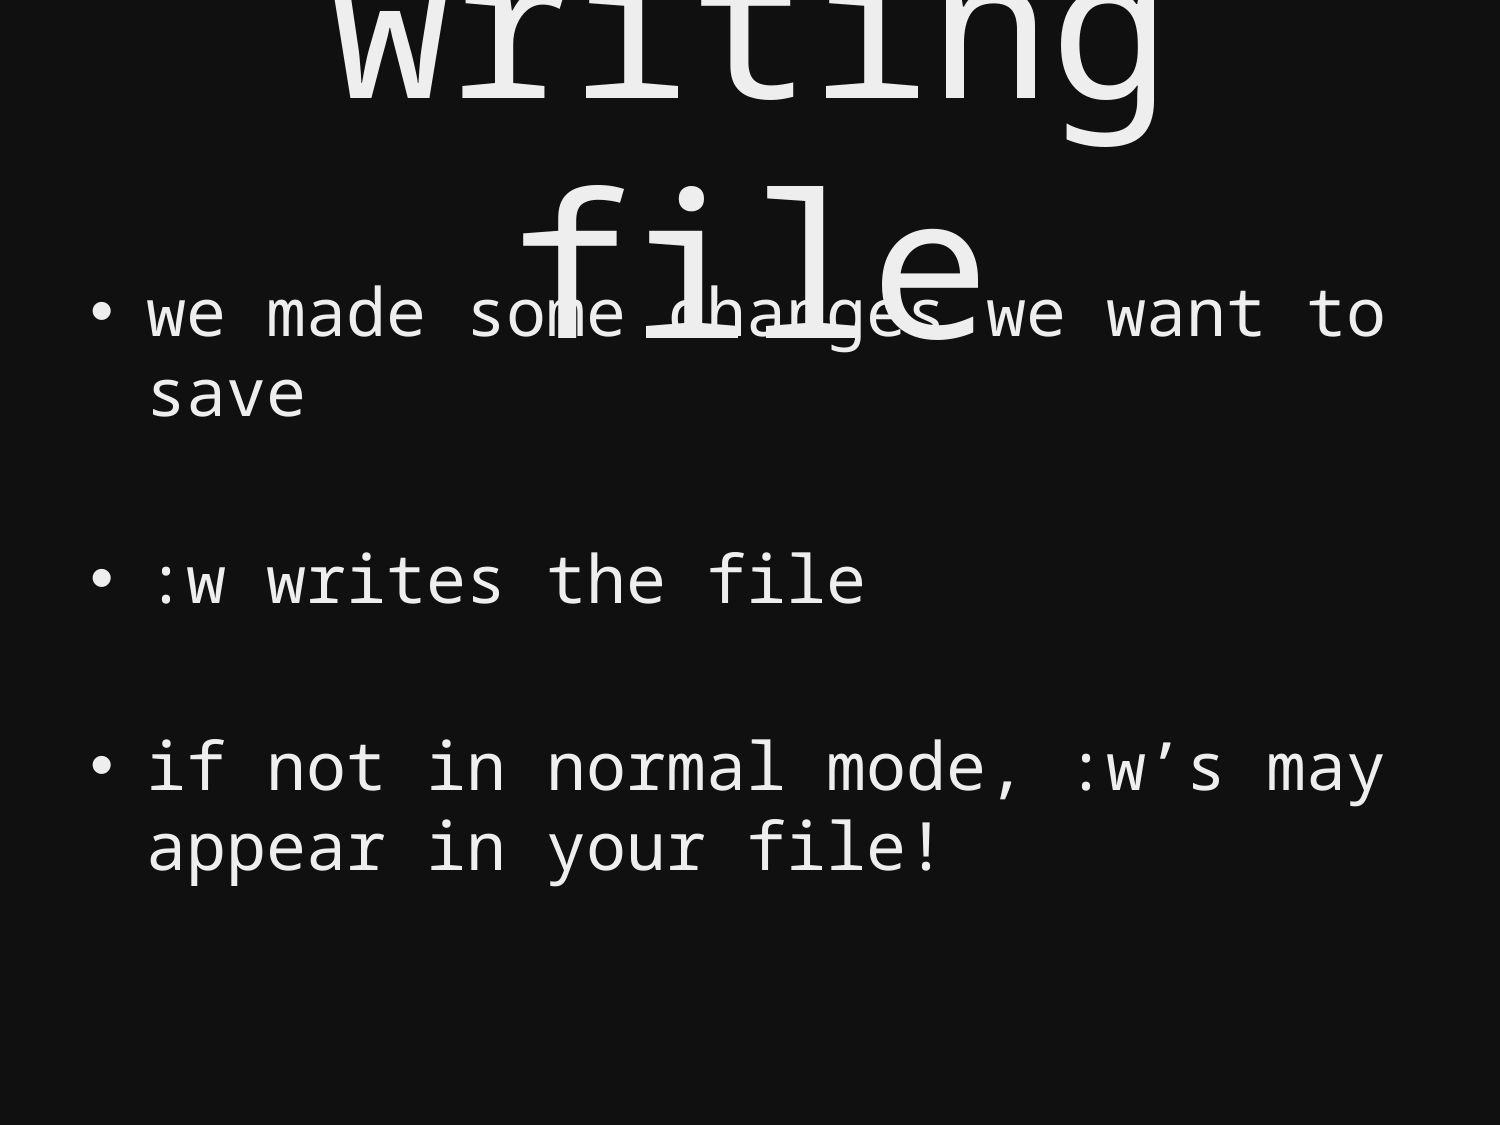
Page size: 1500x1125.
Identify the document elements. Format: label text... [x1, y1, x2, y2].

list we made some changes we want to save :w writes the file if not in normal mode, :w’s may appear in your file! [75, 262, 1425, 1005]
title writing file [75, 45, 1425, 233]
